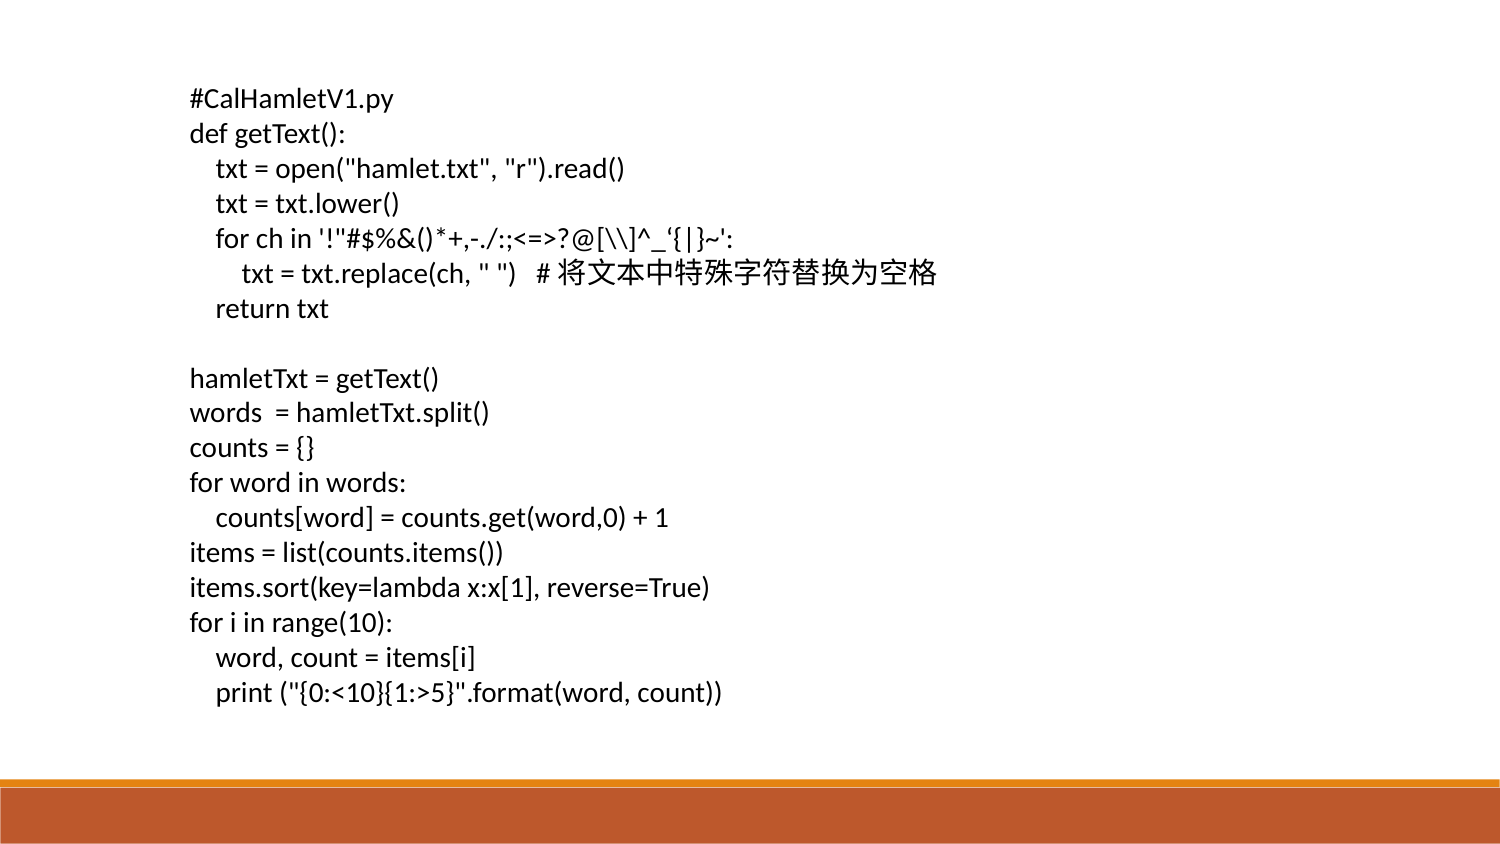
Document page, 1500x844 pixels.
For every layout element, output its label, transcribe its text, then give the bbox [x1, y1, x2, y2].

text_box #CalHamletV1.py def getText(): txt = open("hamlet.txt", "r").read() txt = txt.lower() for ch in '!"#$%&()*+,-./:;<=>?@[\\]^_‘{|}~': txt = txt.replace(ch, " ") #将文本中特殊字符替换为空格 return txt hamletTxt = getText() words = hamletTxt.split() counts = {} for word in words: counts[word] = counts.get(word,0) + 1 items = list(counts.items()) items.sort(key=lambda x:x[1], reverse=True) for i in range(10): word, count = items[i] print ("{0:<10}{1:>5}".format(word, count)) [174, 71, 1150, 716]
